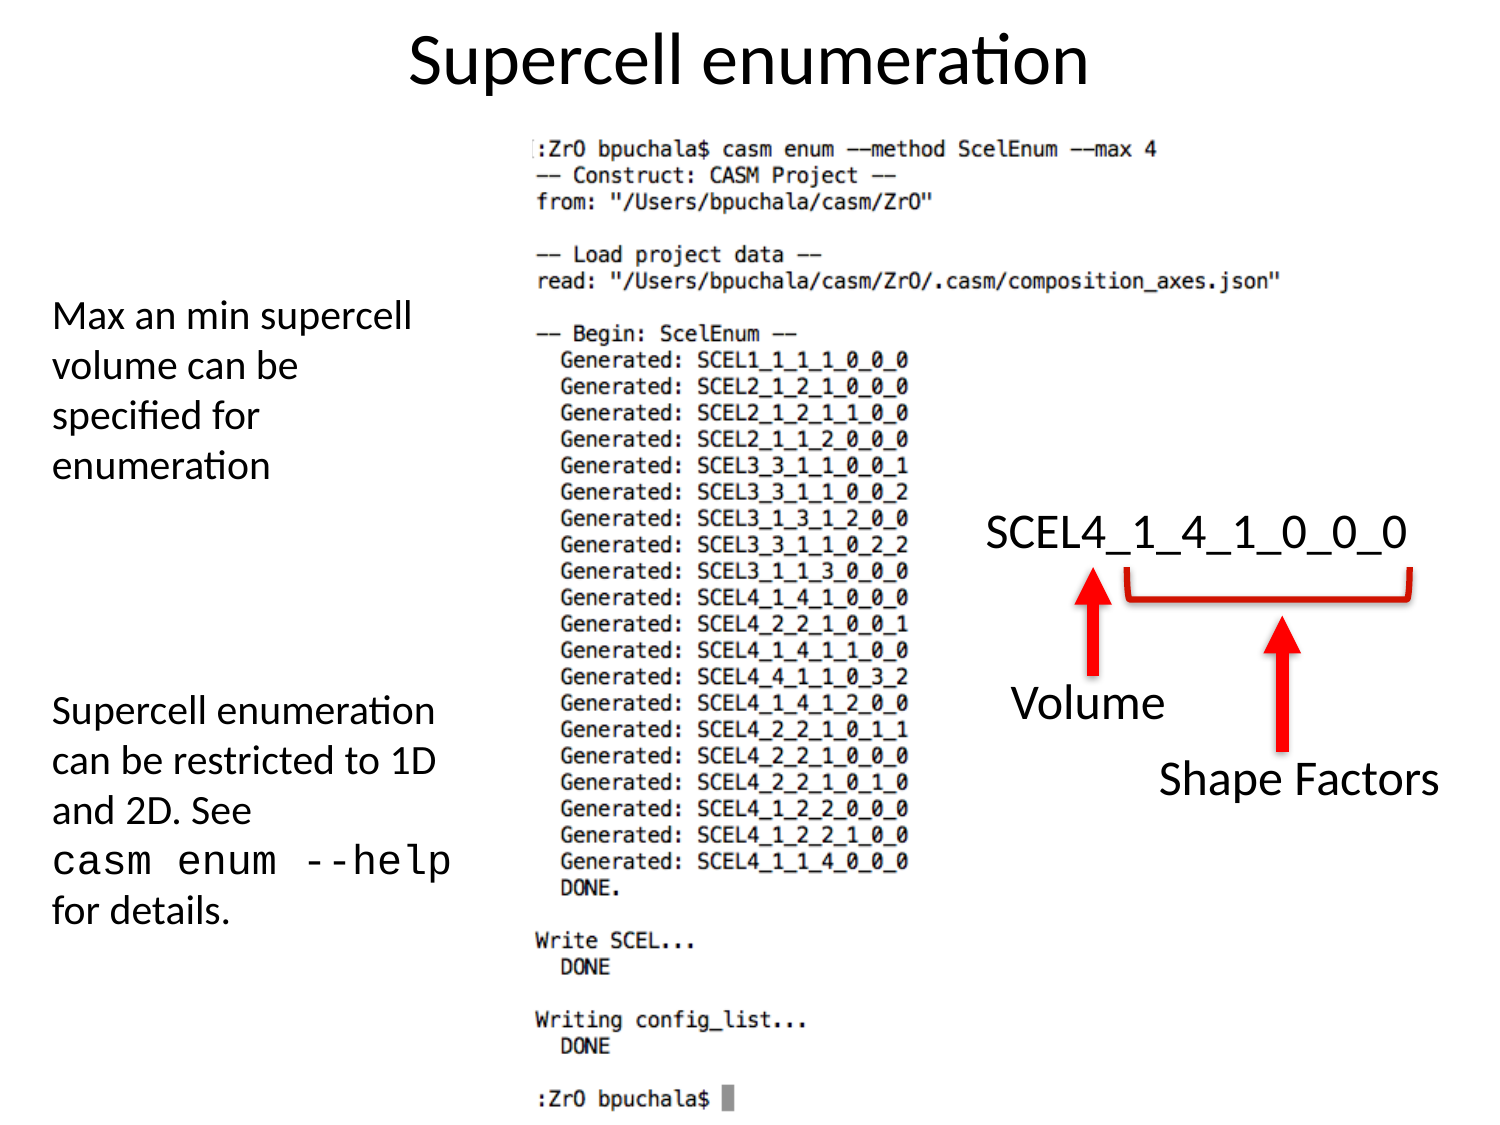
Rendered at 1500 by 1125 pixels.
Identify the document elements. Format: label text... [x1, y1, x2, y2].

picture [532, 138, 1343, 1114]
title Supercell enumeration [75, 2, 1425, 107]
text_box [1347, 567, 1412, 602]
text_box SCEL4_1_4_1_0_0_0 [1347, 491, 1423, 567]
text_box Shape Factors [1347, 737, 1456, 813]
text_box Max an min supercell volume can be specified for enumeration [37, 280, 469, 495]
text_box Supercell enumeration can be restricted to 1D and 2D. See casm enum --help for details. [37, 675, 484, 941]
